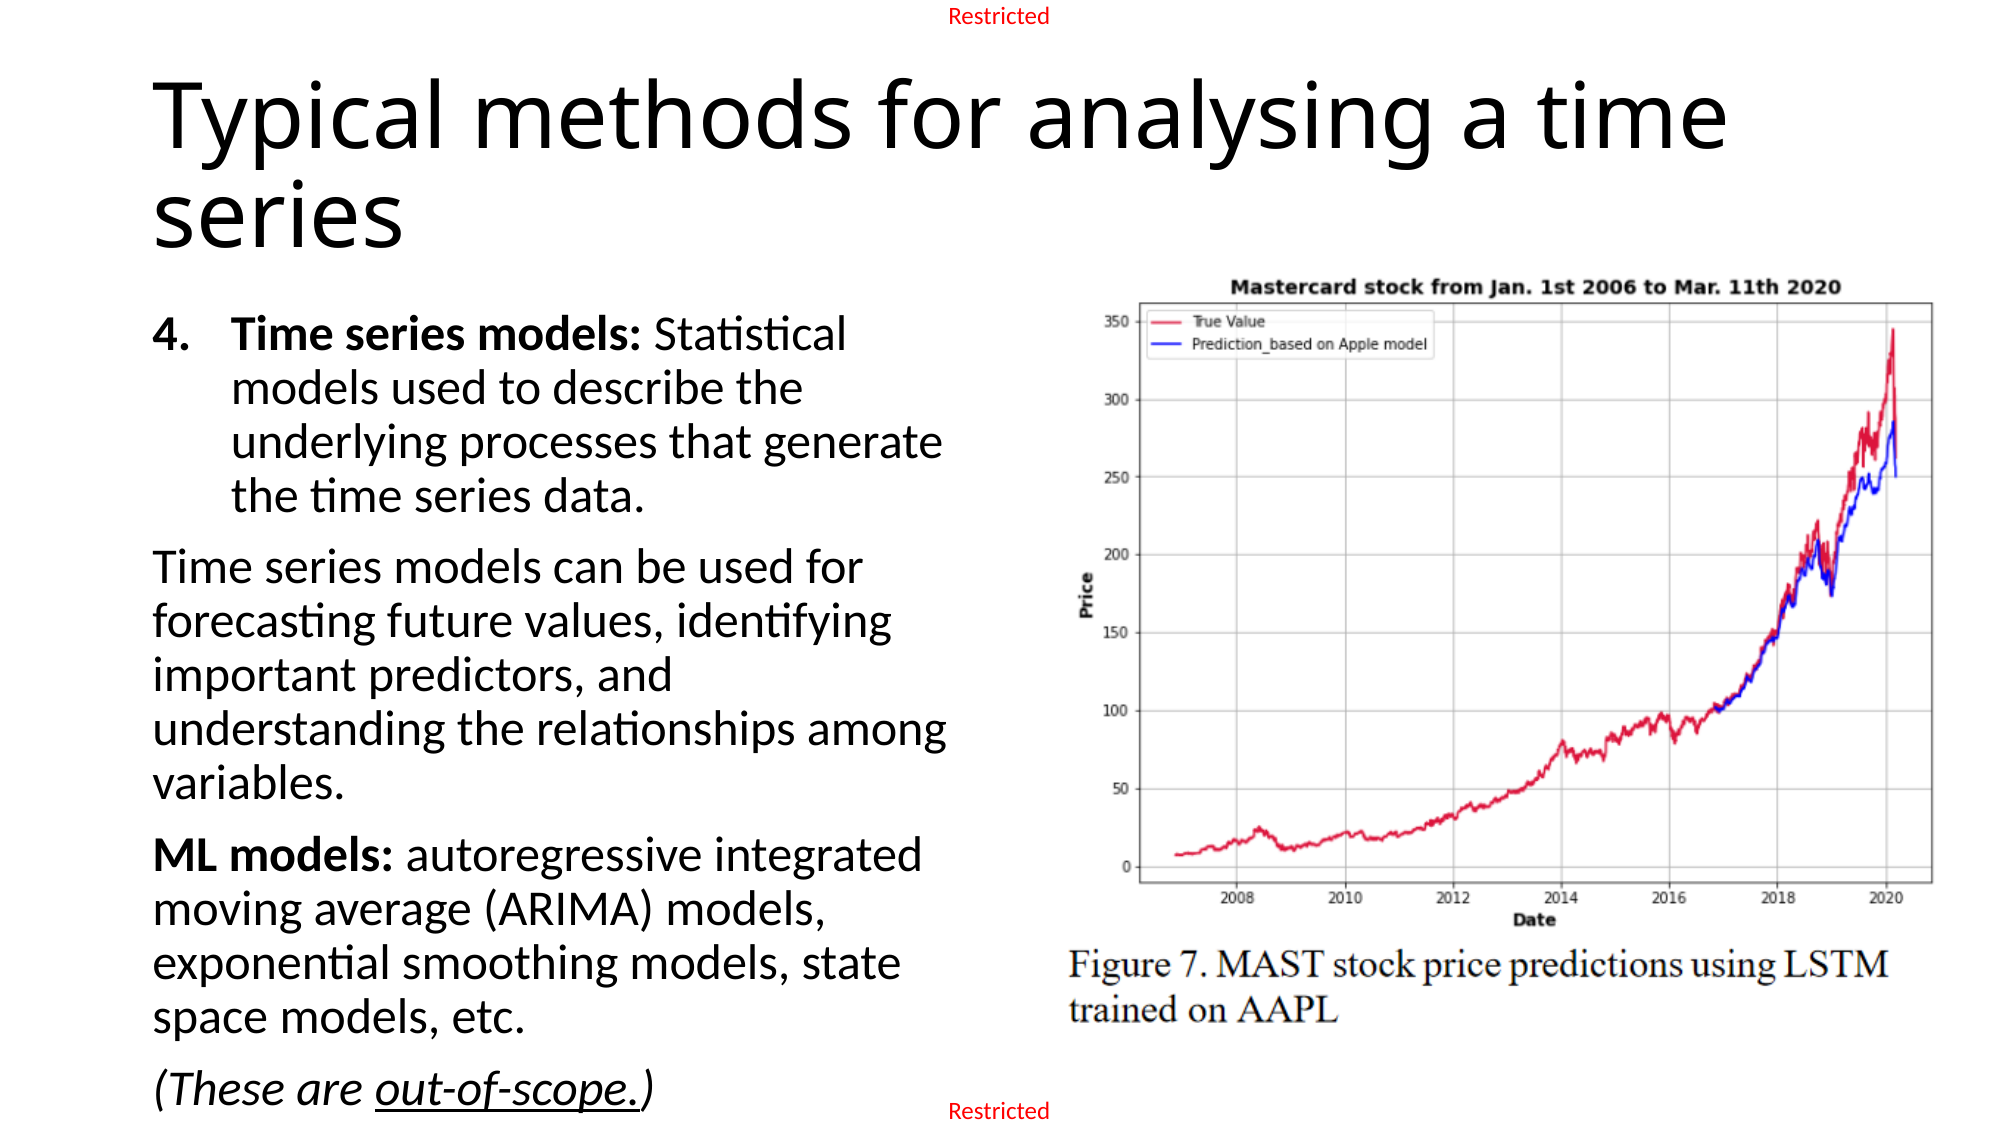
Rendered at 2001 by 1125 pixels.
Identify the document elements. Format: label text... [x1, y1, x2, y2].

picture [1045, 257, 1946, 1045]
list Time series models: Statistical models used to describe the underlying processes that generate the time series data. Time series models can be used for forecasting future values, identifying important predictors, and understanding the relationships among variables. ML models: autoregressive integrated moving average (ARIMA) models, exponential smoothing models, state space models, etc. (These are out-of-scope.) [137, 299, 988, 1125]
title Typical methods for analysing a time series [137, 59, 1863, 278]
